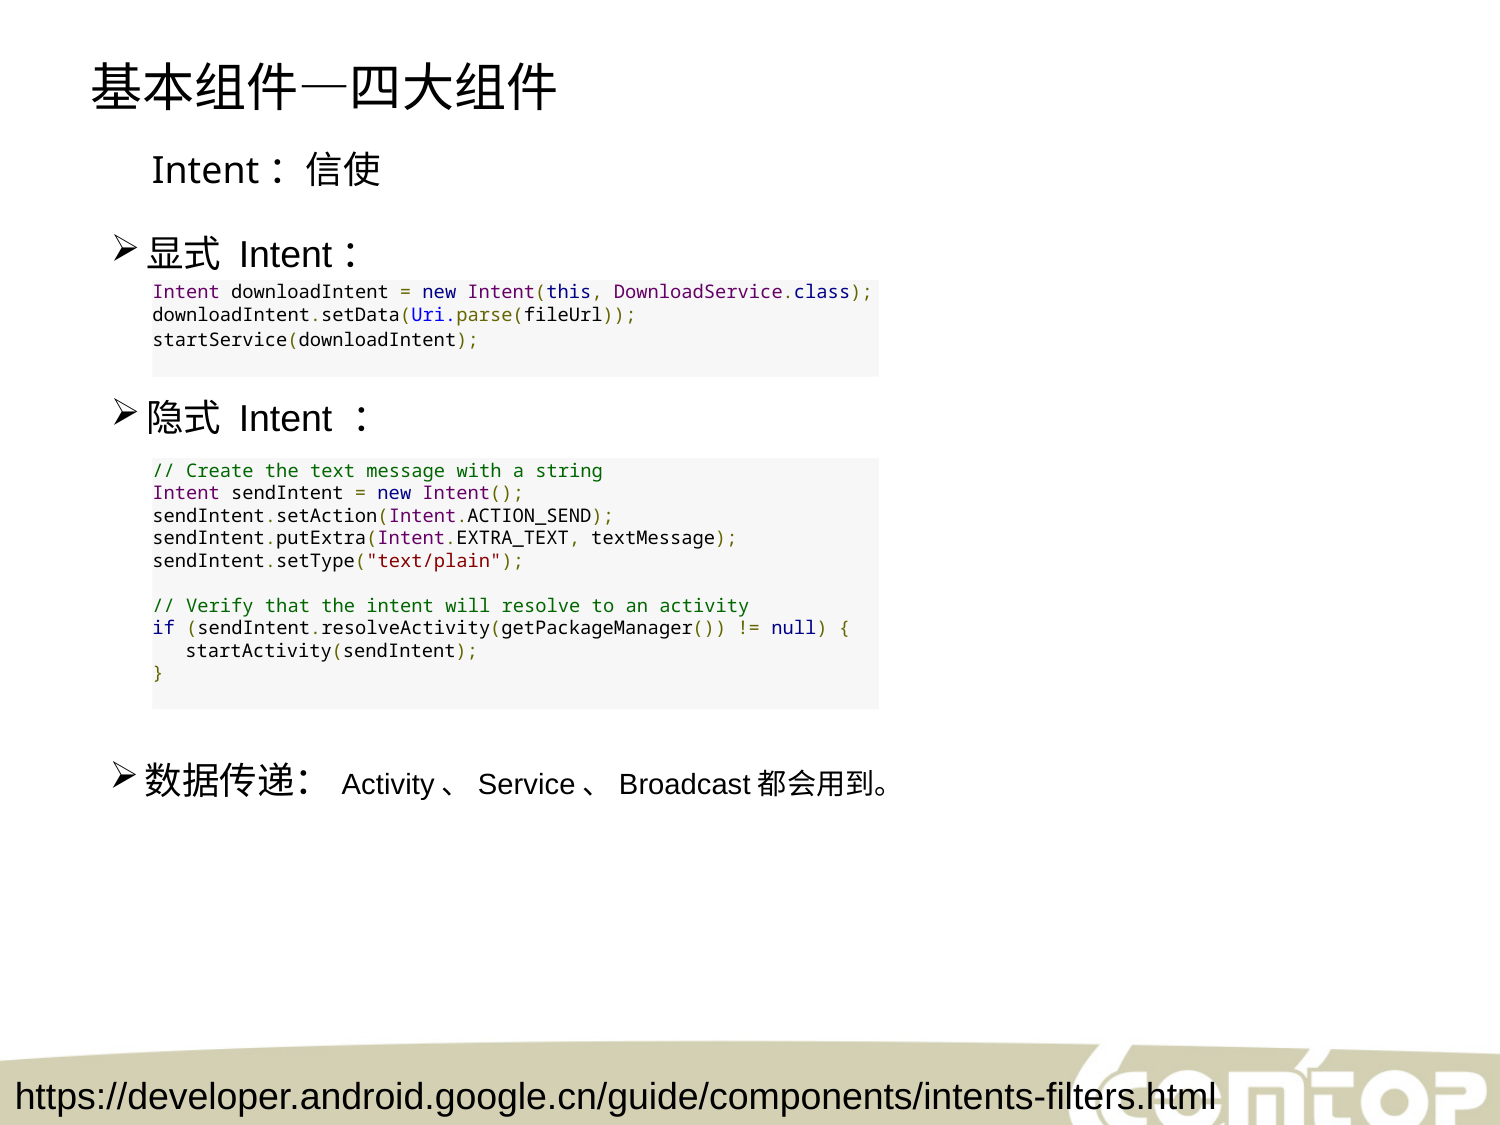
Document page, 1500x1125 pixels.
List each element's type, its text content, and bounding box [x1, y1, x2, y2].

text_box 隐式 Intent ： [96, 386, 405, 447]
picture [0, 0, 1500, 1125]
text_box 数据传递：Activity、Service、Broadcast都会用到。 [94, 749, 919, 810]
text_box 基本组件—四大组件 [75, 46, 574, 125]
text_box Intent downloadIntent = new Intent(this, DownloadService.class); downloadIntent.setData(Uri.parse(fileUrl)); startService(downloadIntent); [152, 280, 879, 377]
text_box // Create the text message with a string Intent sendIntent = new Intent(); sendIntent.setAction(Intent.ACTION_SEND); sendIntent.putExtra(Intent.EXTRA_TEXT, textMessage); sendIntent.setType("text/plain"); // Verify that the intent will resolve to an activity if (sendIntent.resolveActivity(getPackageManager()) != null) { startActivity(sendIntent); } [152, 458, 879, 710]
text_box Intent：信使 [137, 138, 396, 199]
text_box 显式 Intent： [96, 222, 394, 283]
text_box https://developer.android.google.cn/guide/components/intents-filters.html [0, 1064, 1243, 1125]
